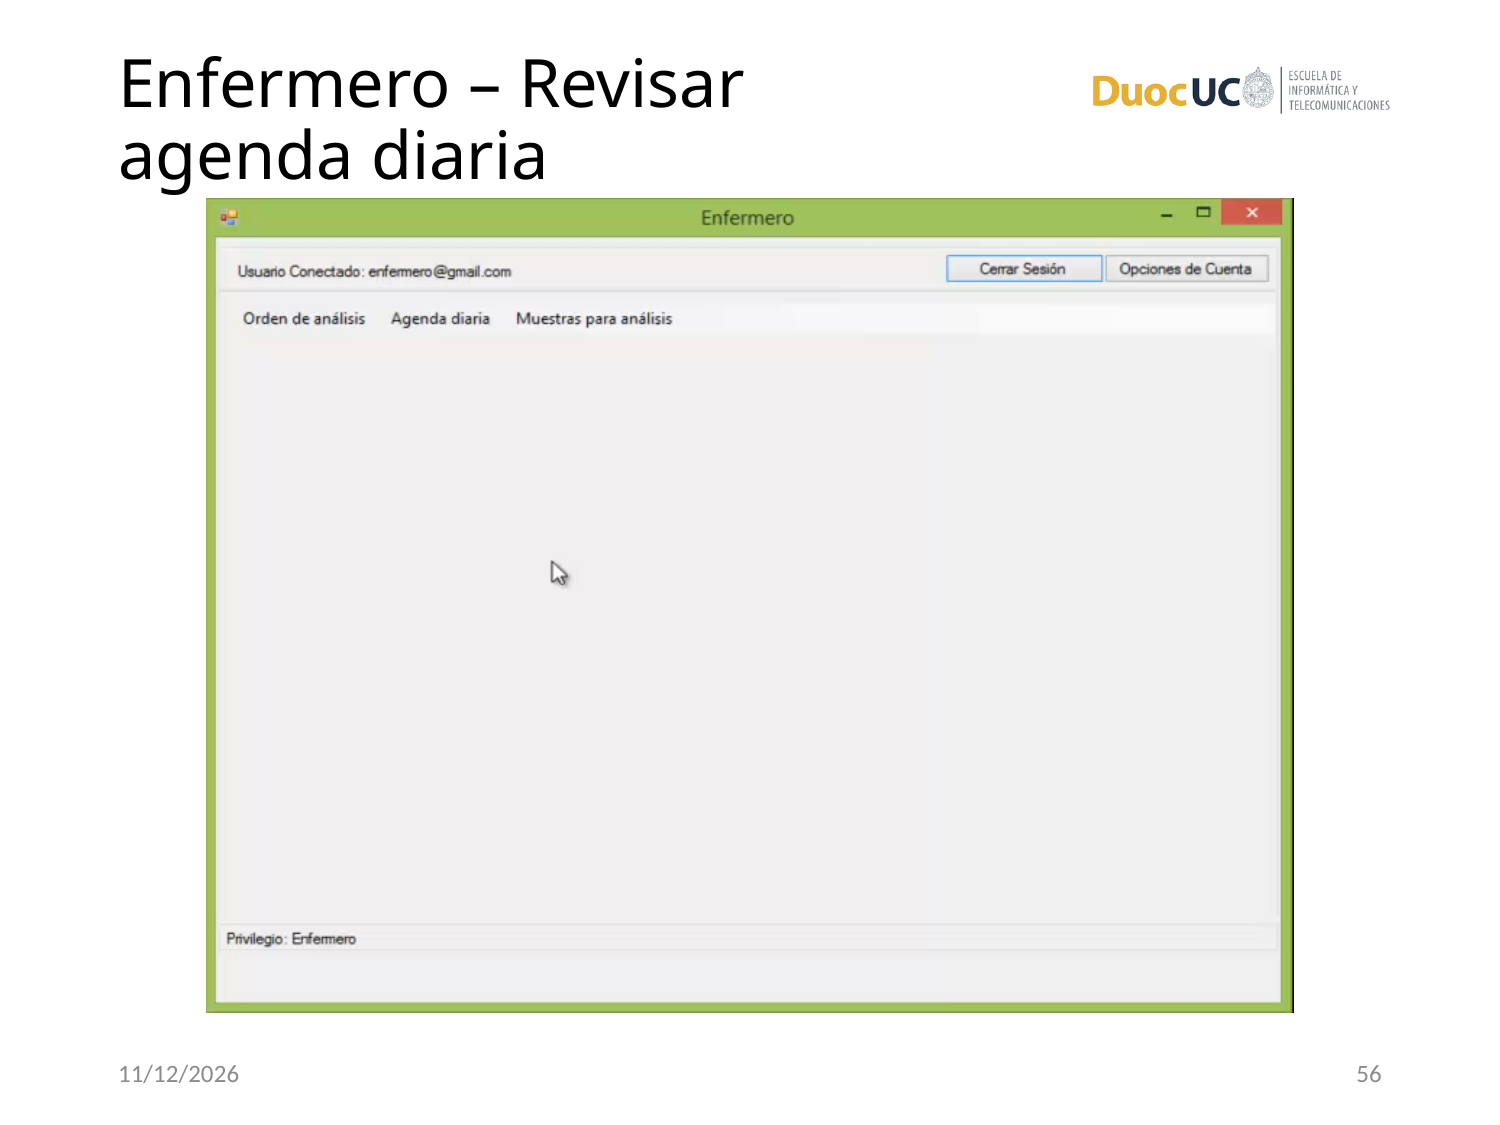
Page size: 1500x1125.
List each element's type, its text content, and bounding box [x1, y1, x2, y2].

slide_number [103, 1042, 441, 1103]
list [206, 197, 1294, 1014]
picture [1085, 59, 1397, 118]
title Enfermero – Revisar agenda diaria [103, 59, 959, 185]
slide_number 56 [1059, 1042, 1397, 1103]
